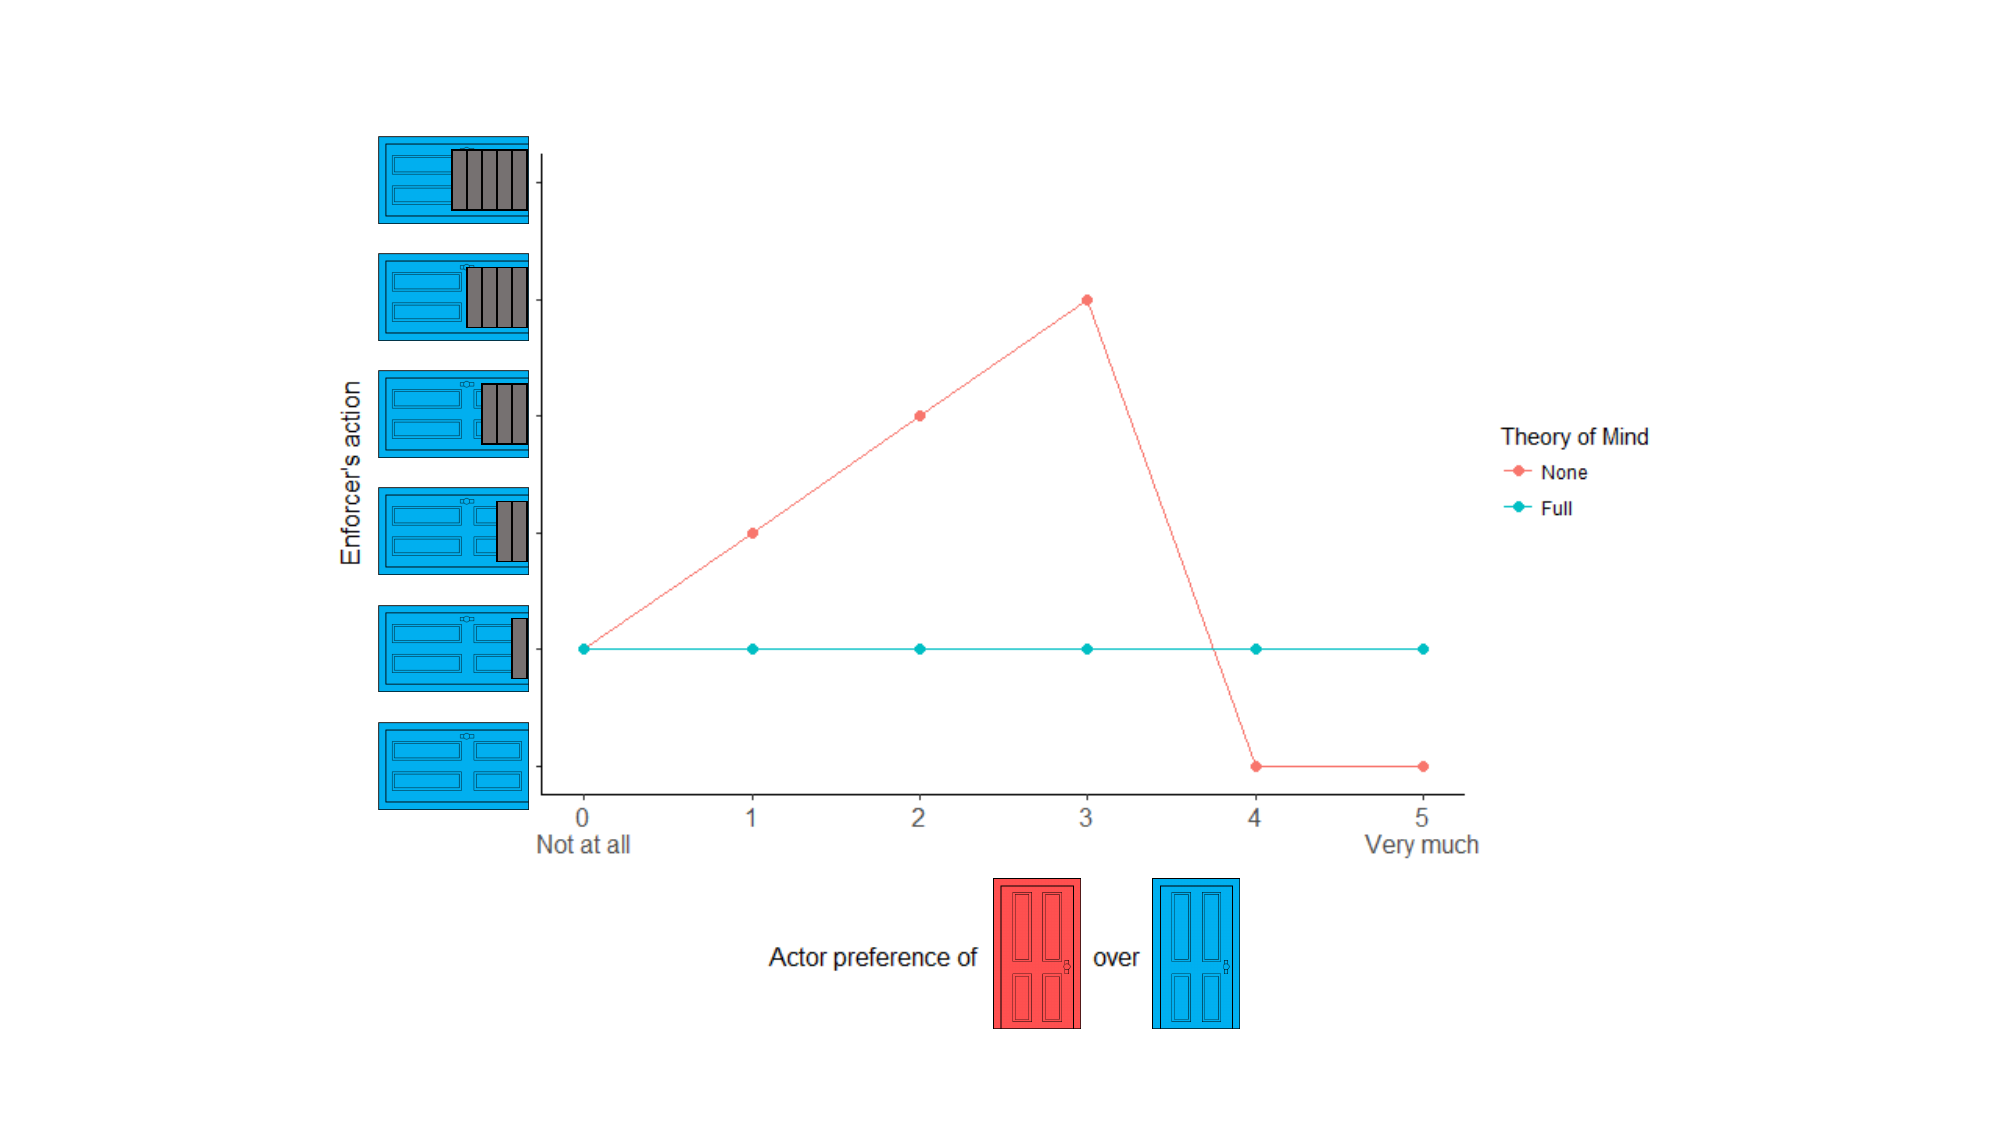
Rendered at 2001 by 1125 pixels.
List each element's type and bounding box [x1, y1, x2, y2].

text_box [410, 489, 497, 607]
picture [327, 143, 1673, 1029]
text_box [410, 104, 497, 255]
text_box [410, 607, 497, 724]
text_box [410, 255, 497, 373]
text_box [410, 373, 497, 489]
